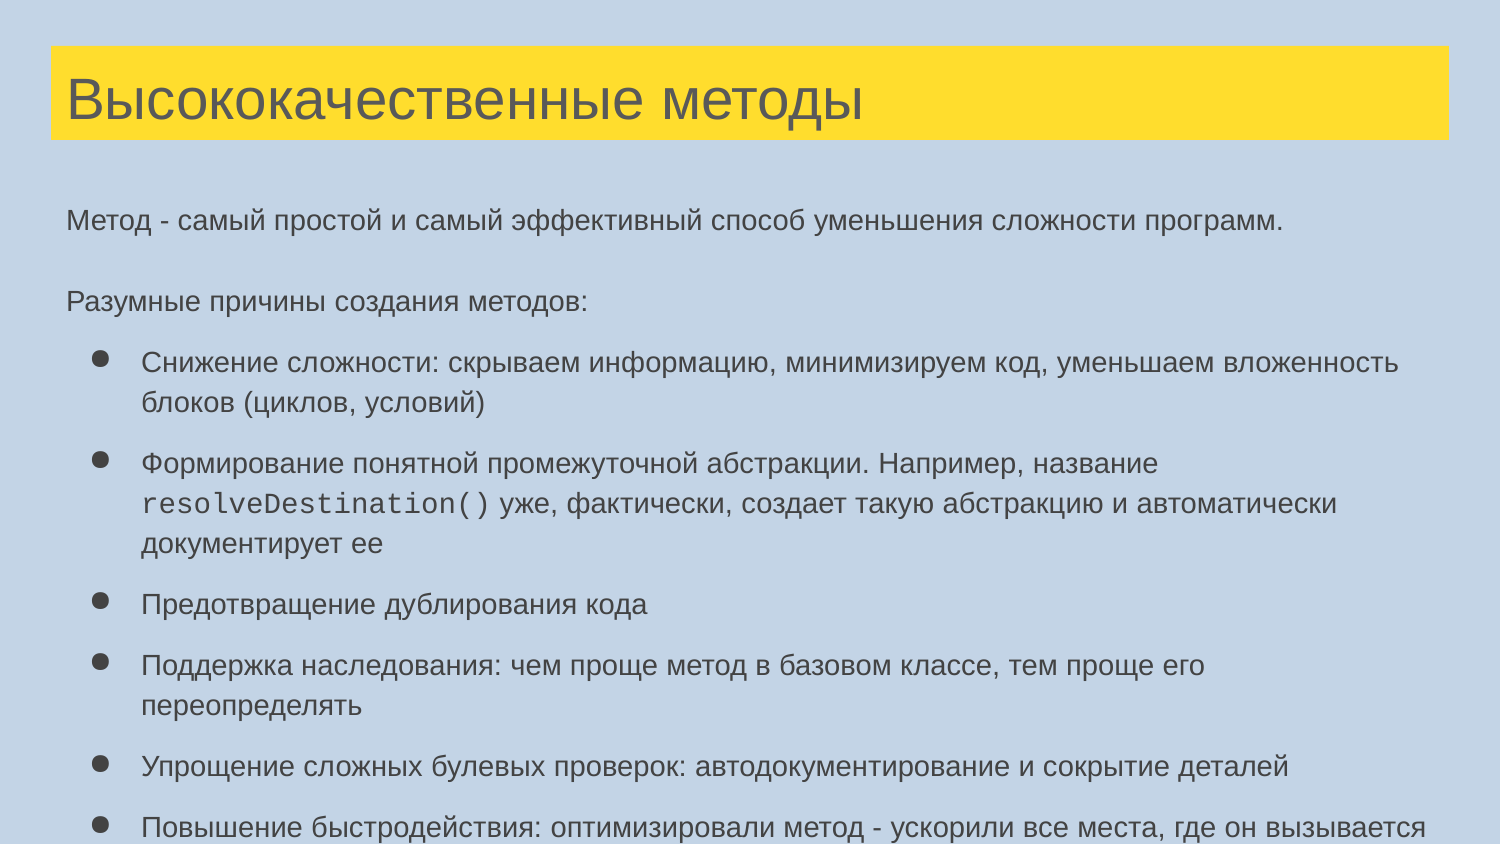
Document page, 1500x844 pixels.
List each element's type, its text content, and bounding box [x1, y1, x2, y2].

title Высококачественные методы [51, 45, 1449, 140]
list Метод - самый простой и самый эффективный способ уменьшения сложности программ. Разумные причины создания методов: Снижение сложности: скрываем информацию, минимизируем код, уменьшаем вложенность блоков (циклов, условий) Формирование понятной промежуточной абстракции. Например, название resolveDestination() уже, фактически, создает такую абстракцию и автоматически документирует ее Предотвращение дублирования кода Поддержка наследования: чем проще метод в базовом классе, тем проще его переопределять Упрощение сложных булевых проверок: автодокументирование и сокрытие деталей Повышение быстродействия: оптимизировали метод - ускорили все места, где он вызывается [51, 181, 1449, 740]
